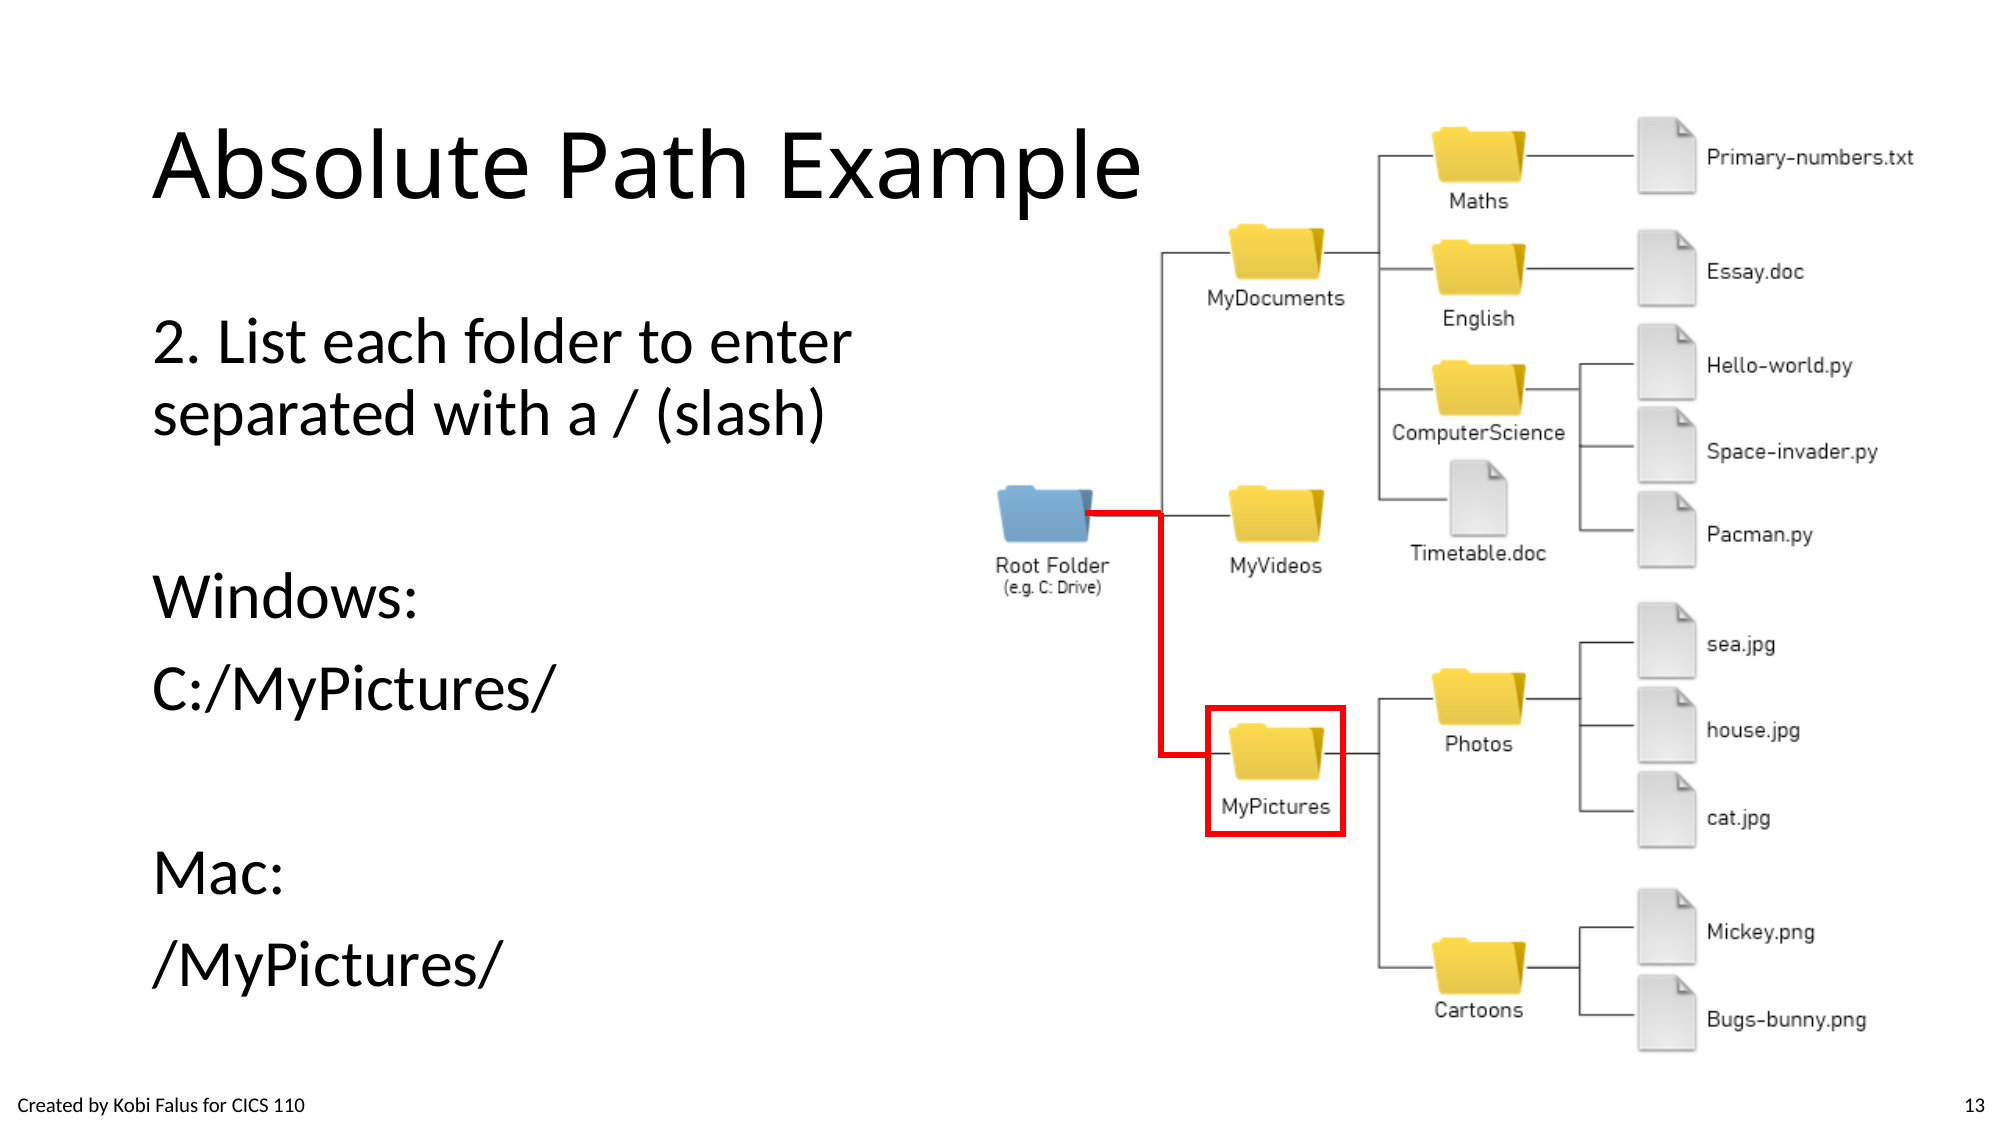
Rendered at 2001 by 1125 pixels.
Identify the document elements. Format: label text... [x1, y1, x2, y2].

picture [979, 110, 1937, 1066]
title Absolute Path Example [137, 59, 1863, 278]
list 2. List each folder to enter separated with a / (slash) Windows: C:/MyPictures/ Mac: /MyPictures/ [137, 299, 905, 1014]
